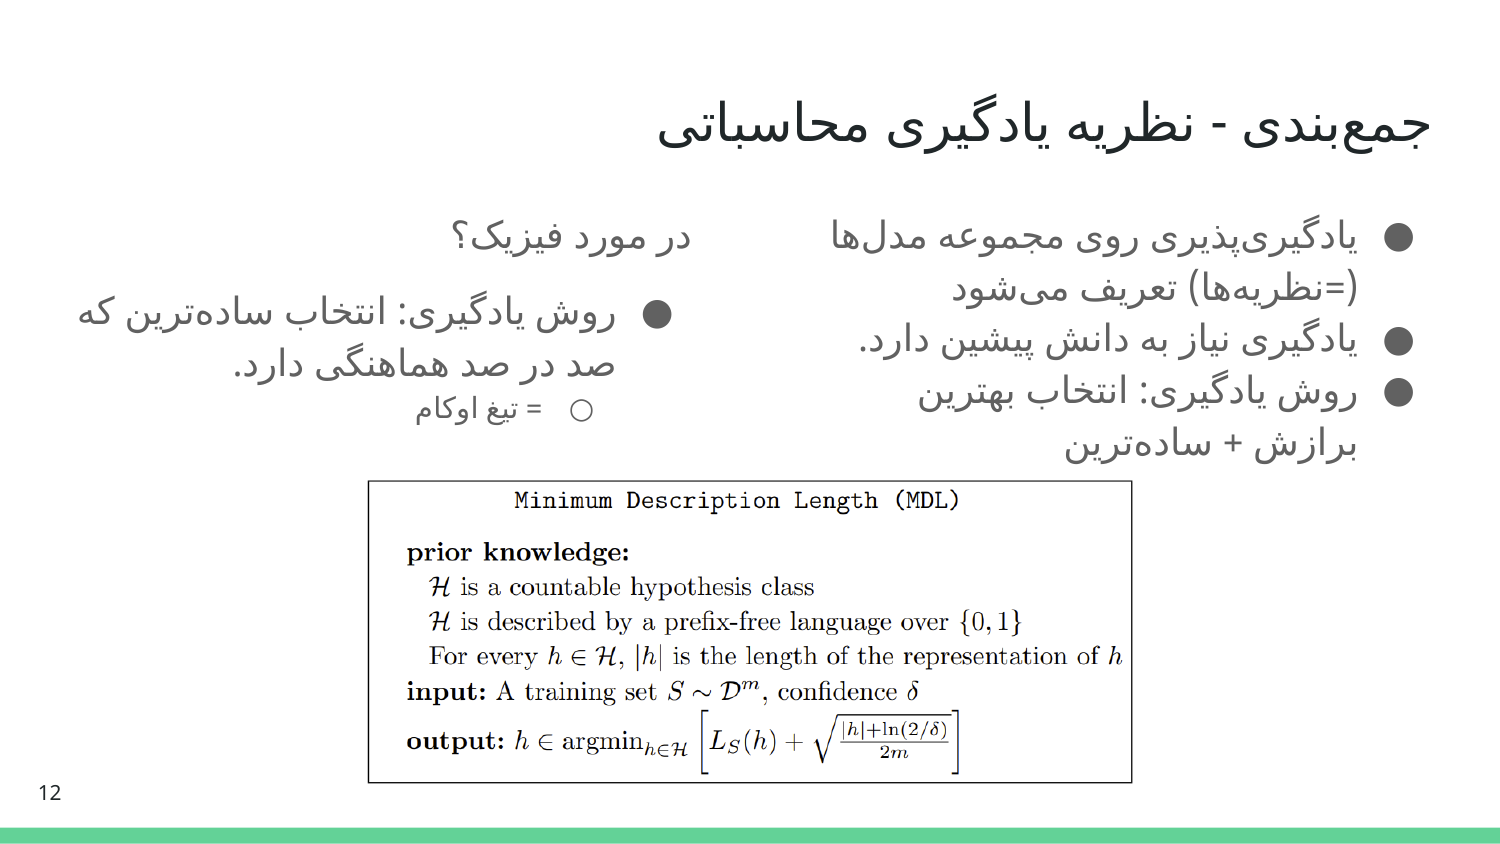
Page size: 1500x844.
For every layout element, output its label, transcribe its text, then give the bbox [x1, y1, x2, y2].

title جمع‌بندی - نظریه یادگیری محاسباتی [51, 72, 1449, 167]
list در مورد فیزیک؟ روش یادگیری: انتخاب ساده‌ترین که صد در صد هماهنگی دارد. = تیغ اوکام [51, 189, 708, 750]
slide_number ‹#› [22, 761, 113, 827]
list یادگیری‌پذیری روی مجموعه مدل‌ها (=نظریه‌ها) تعریف می‌شود یادگیری نیاز به دانش پیشین دارد. روش یادگیری: انتخاب بهترین برازش + ساده‌ترین [792, 189, 1449, 750]
picture [362, 473, 1137, 788]
